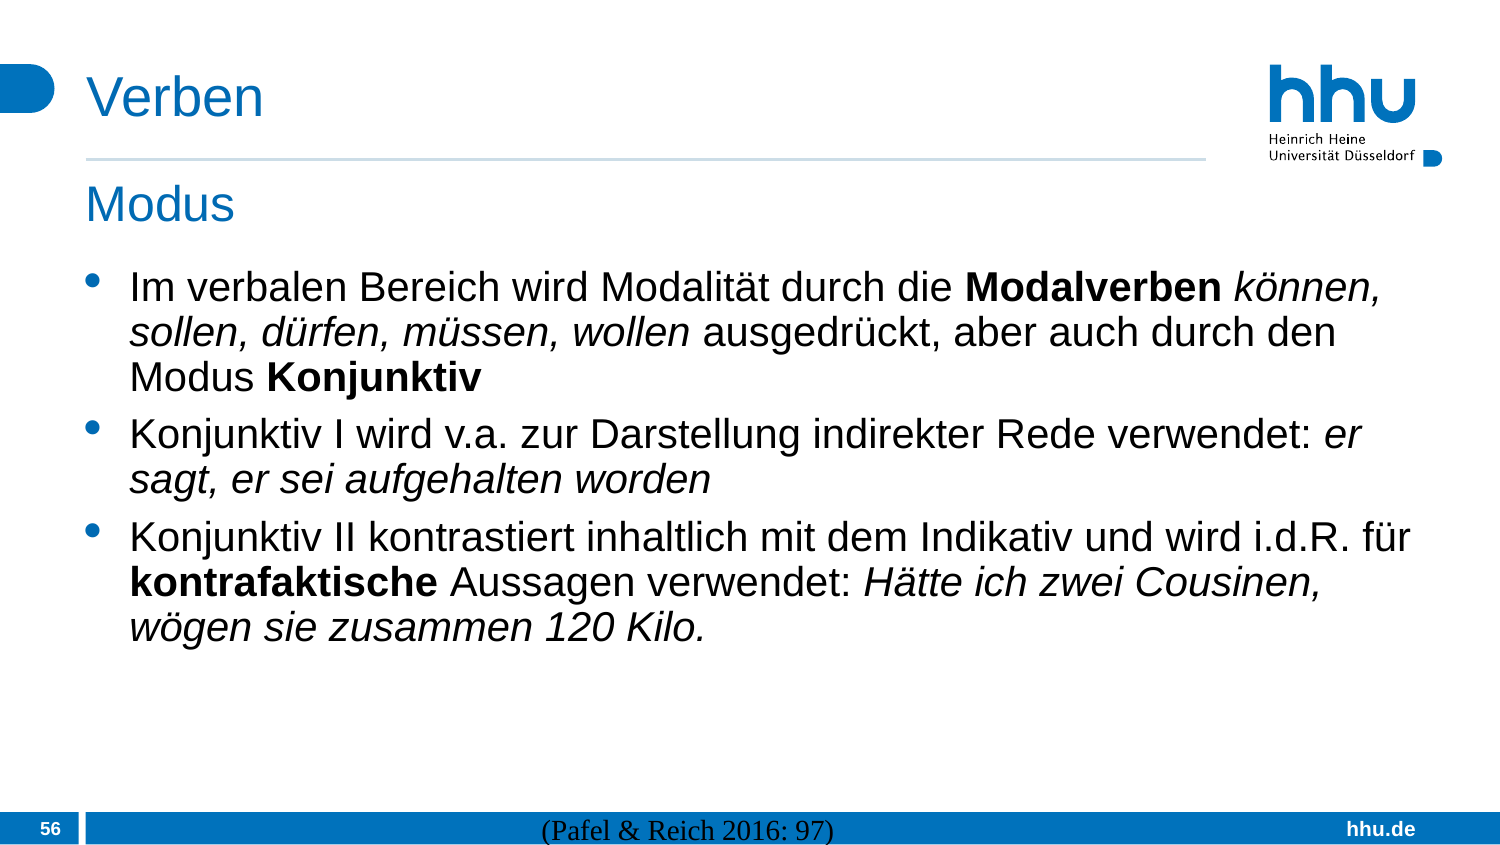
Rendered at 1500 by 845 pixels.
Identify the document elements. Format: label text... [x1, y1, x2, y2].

list Im verbalen Bereich wird Modalität durch die Modalverben können, sollen, dürfen, müssen, wollen ausgedrückt, aber auch durch den Modus Konjunktiv Konjunktiv I wird v.a. zur Darstellung indirekter Rede verwendet: er sagt, er sei aufgehalten worden Konjunktiv II kontrastiert inhaltlich mit dem Indikativ und wird i.d.R. für kontrafaktische Aussagen verwendet: Hätte ich zwei Cousinen, wögen sie zusammen 120 Kilo. [85, 253, 1415, 797]
title Verben [86, 54, 1207, 129]
list Modus [85, 178, 1415, 232]
footer (Pafel & Reich 2016: 97) [103, 816, 1273, 841]
slide_number 56 [5, 816, 62, 841]
